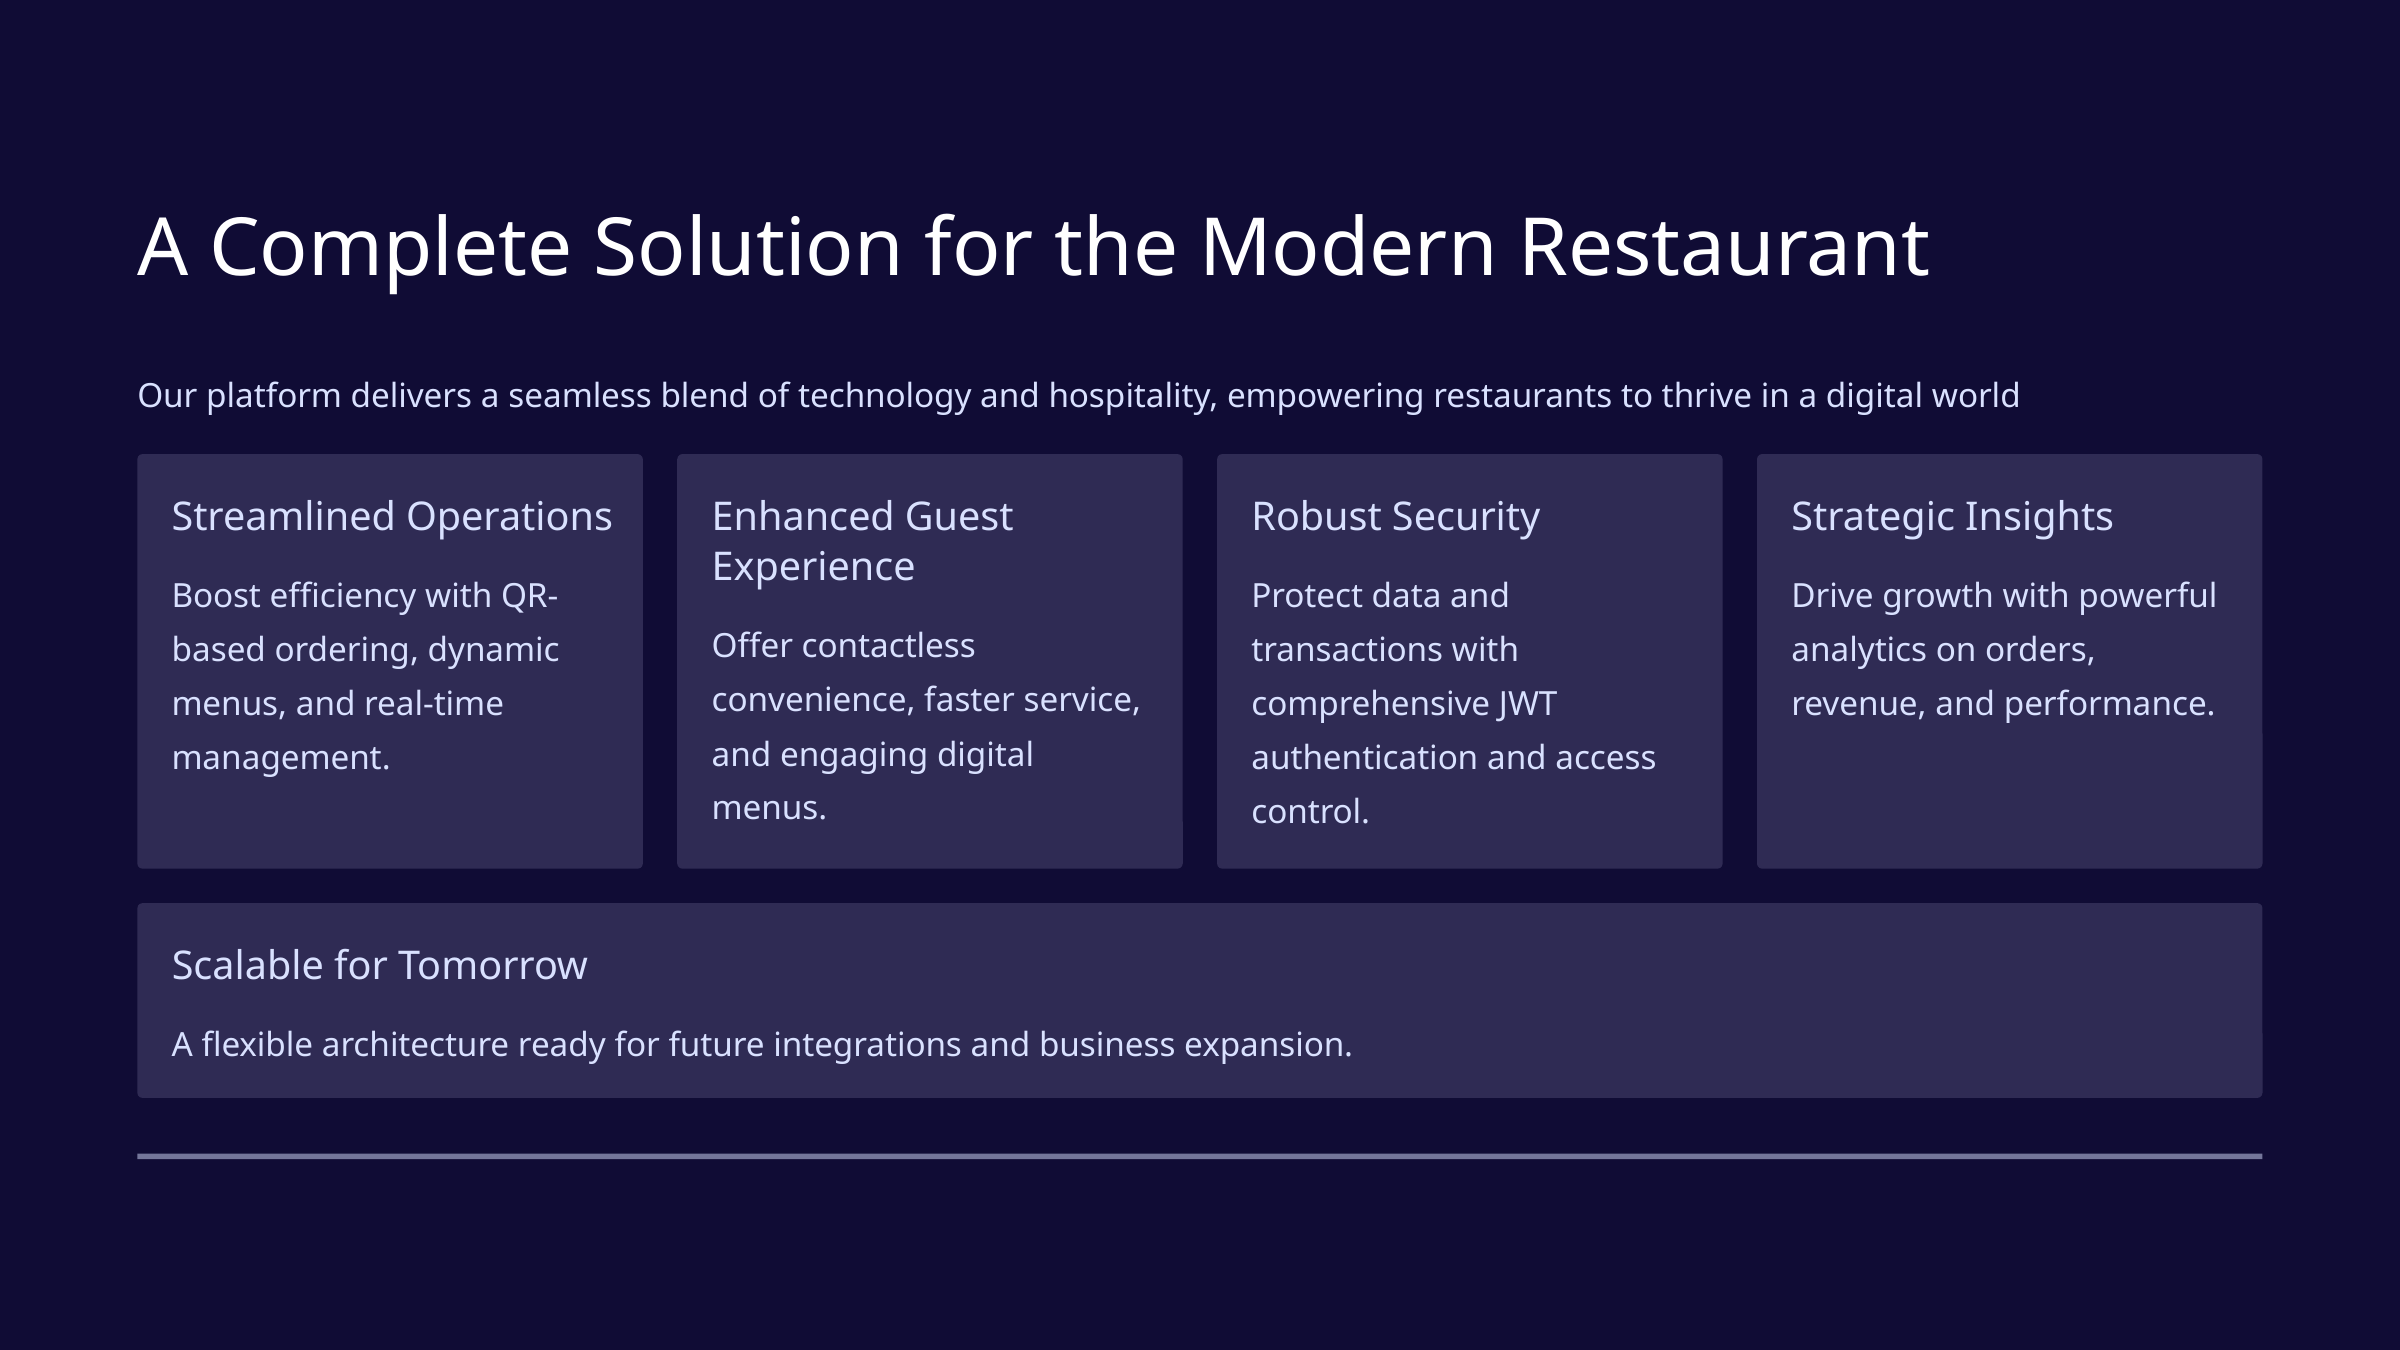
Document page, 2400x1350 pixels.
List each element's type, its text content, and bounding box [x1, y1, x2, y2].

text_box A flexible architecture ready for future integrations and business expansion. [171, 1008, 2229, 1064]
text_box Our platform delivers a seamless blend of technology and hospitality, empowering restaurants to thrive in a digital world [137, 360, 2263, 416]
text_box [1217, 454, 1723, 869]
text_box Streamlined Operations [171, 488, 600, 539]
text_box Scalable for Tomorrow [171, 937, 576, 988]
text_box [137, 903, 2263, 1098]
text_box [137, 1153, 2263, 1160]
text_box [677, 454, 1183, 869]
text_box Offer contactless convenience, faster service, and engaging digital menus. [711, 610, 1149, 830]
text_box Robust Security [1251, 488, 1656, 539]
text_box Protect data and transactions with comprehensive JWT authentication and access control. [1251, 559, 1689, 835]
text_box Drive growth with powerful analytics on orders, revenue, and performance. [1791, 559, 2229, 780]
text_box Strategic Insights [1791, 488, 2196, 539]
text_box [137, 454, 643, 869]
text_box [1757, 454, 2263, 869]
text_box A Complete Solution for the Modern Restaurant [137, 190, 1848, 292]
text_box Enhanced Guest Experience [711, 488, 1149, 590]
text_box Boost efficiency with QR-based ordering, dynamic menus, and real-time management. [171, 559, 609, 780]
